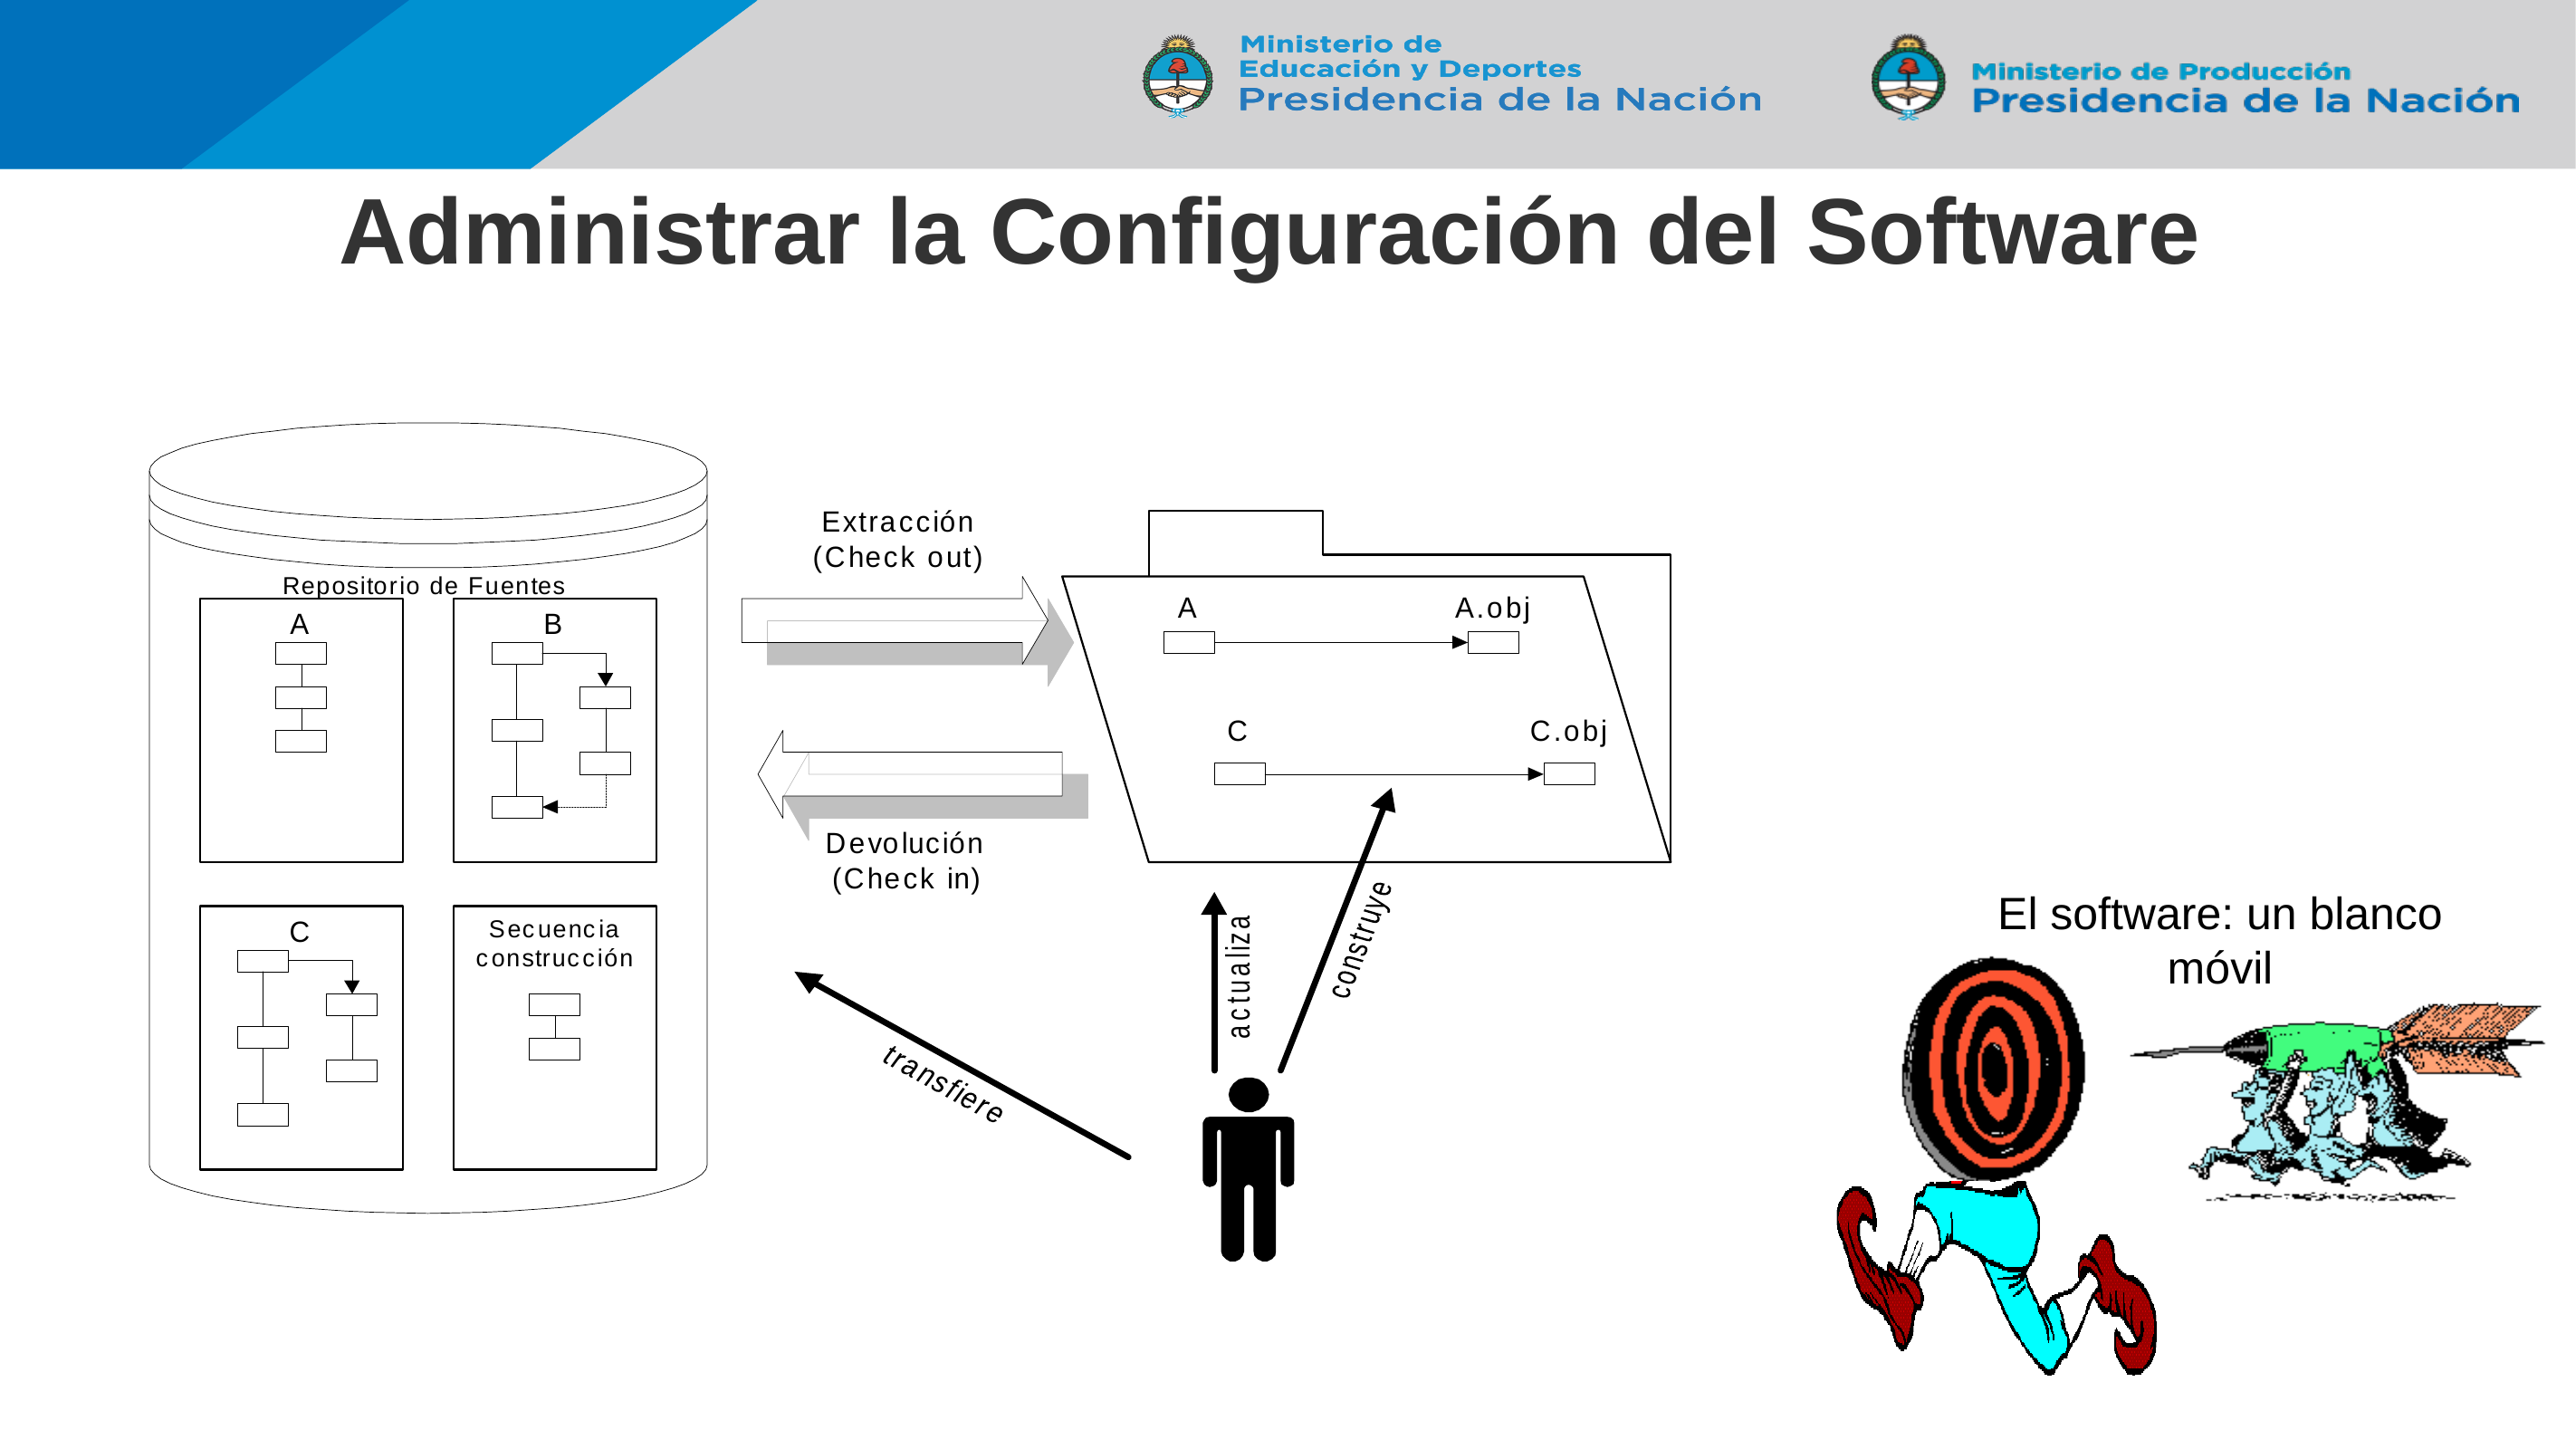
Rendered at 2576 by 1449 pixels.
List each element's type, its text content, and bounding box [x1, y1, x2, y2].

picture [1872, 34, 2519, 120]
text_box El software: un blanco móvil [1934, 878, 2506, 937]
picture [1142, 34, 1760, 122]
picture [144, 418, 1678, 1269]
title Administrar la Configuración del Software [99, 170, 2440, 622]
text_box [1831, 939, 2552, 1408]
